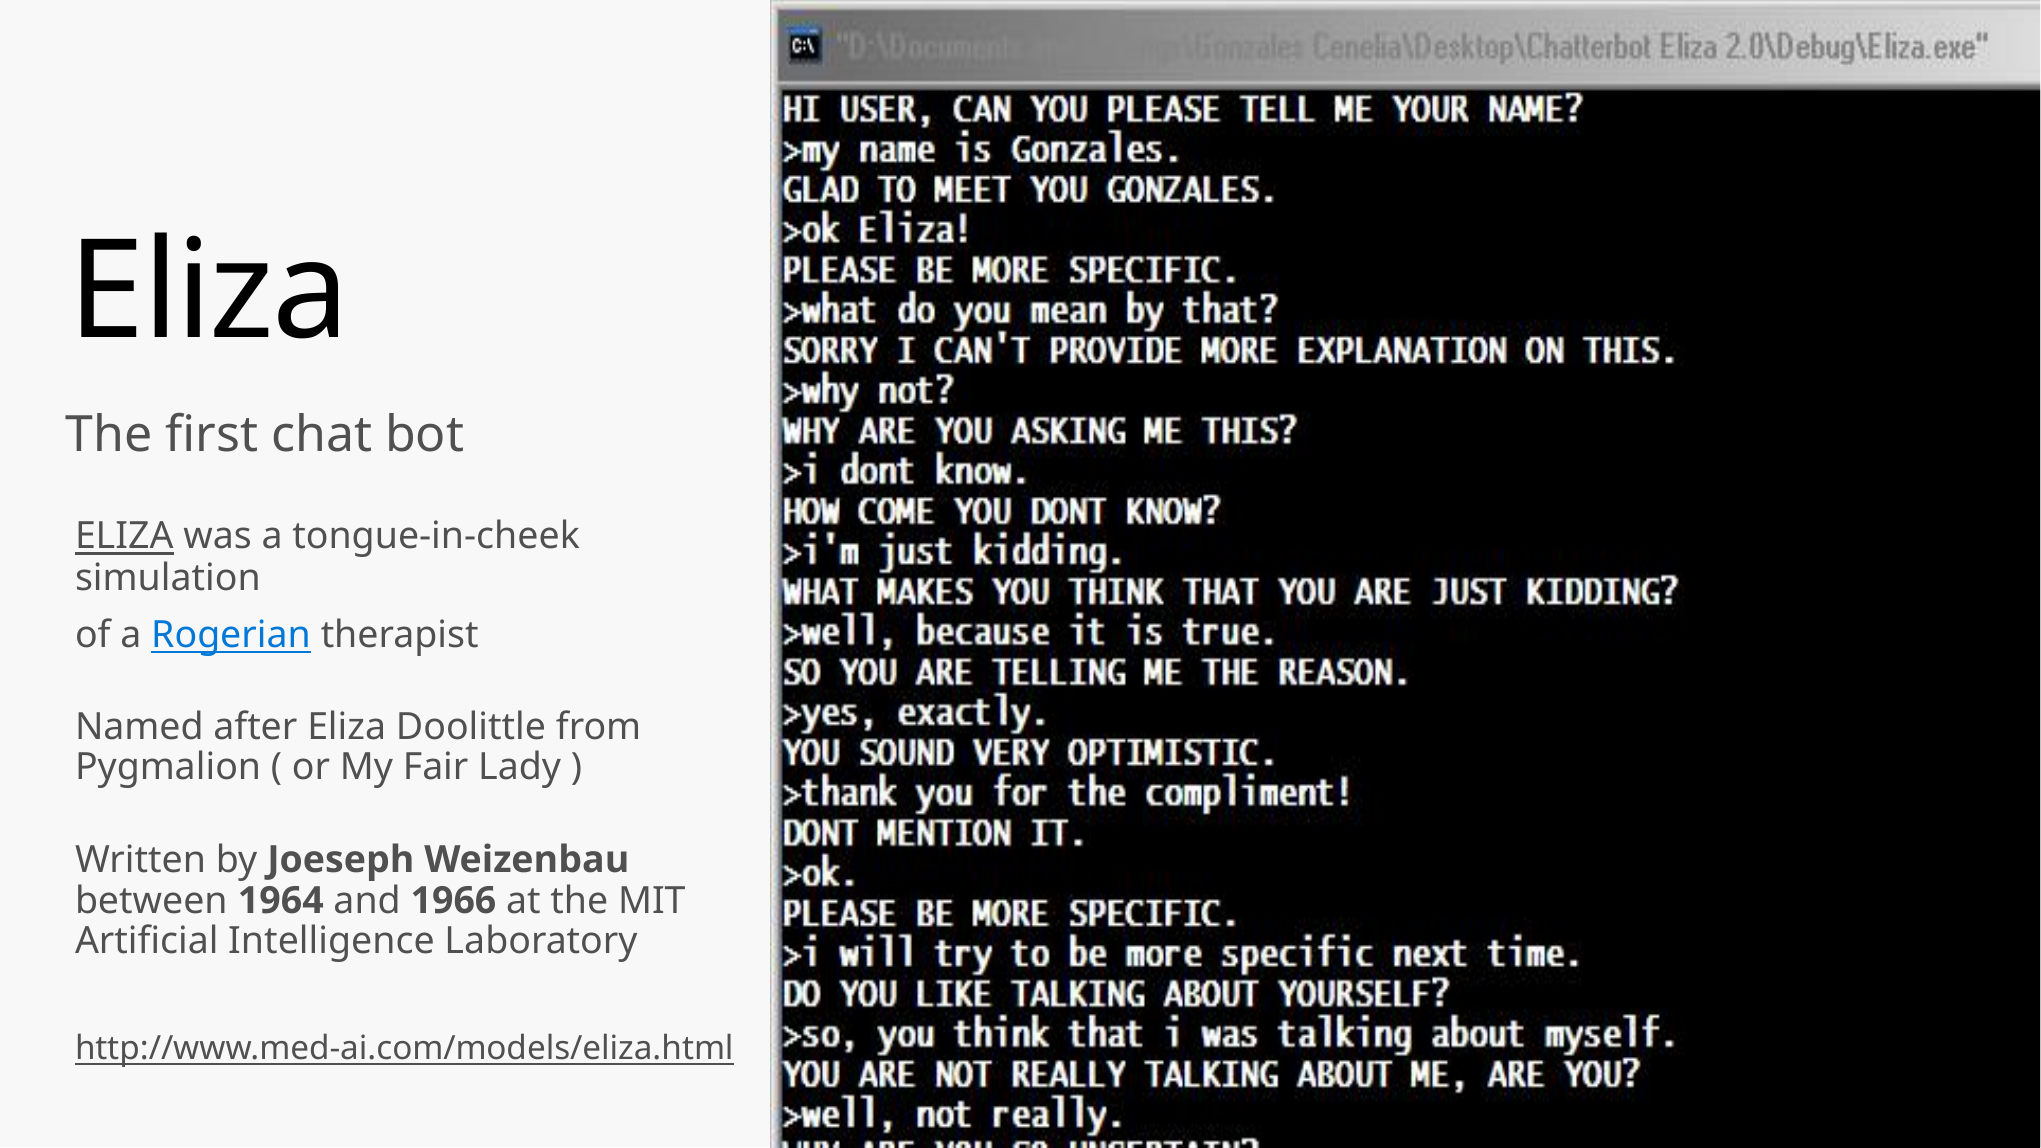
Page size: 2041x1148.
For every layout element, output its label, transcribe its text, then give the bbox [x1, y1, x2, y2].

text_box ELIZA was a tongue-in-cheek simulation of a Rogerian therapist Named after Eliza Doolittle from Pygmalion ( or My Fair Lady ) Written by Joeseph Weizenbau between 1964 and 1966 at the MIT Artificial Intelligence Laboratory http://www.med-ai.com/models/eliza.html [45, 488, 769, 1093]
picture [769, 0, 2041, 1148]
title Eliza [45, 203, 769, 384]
text_box The first chat bot [35, 383, 495, 486]
